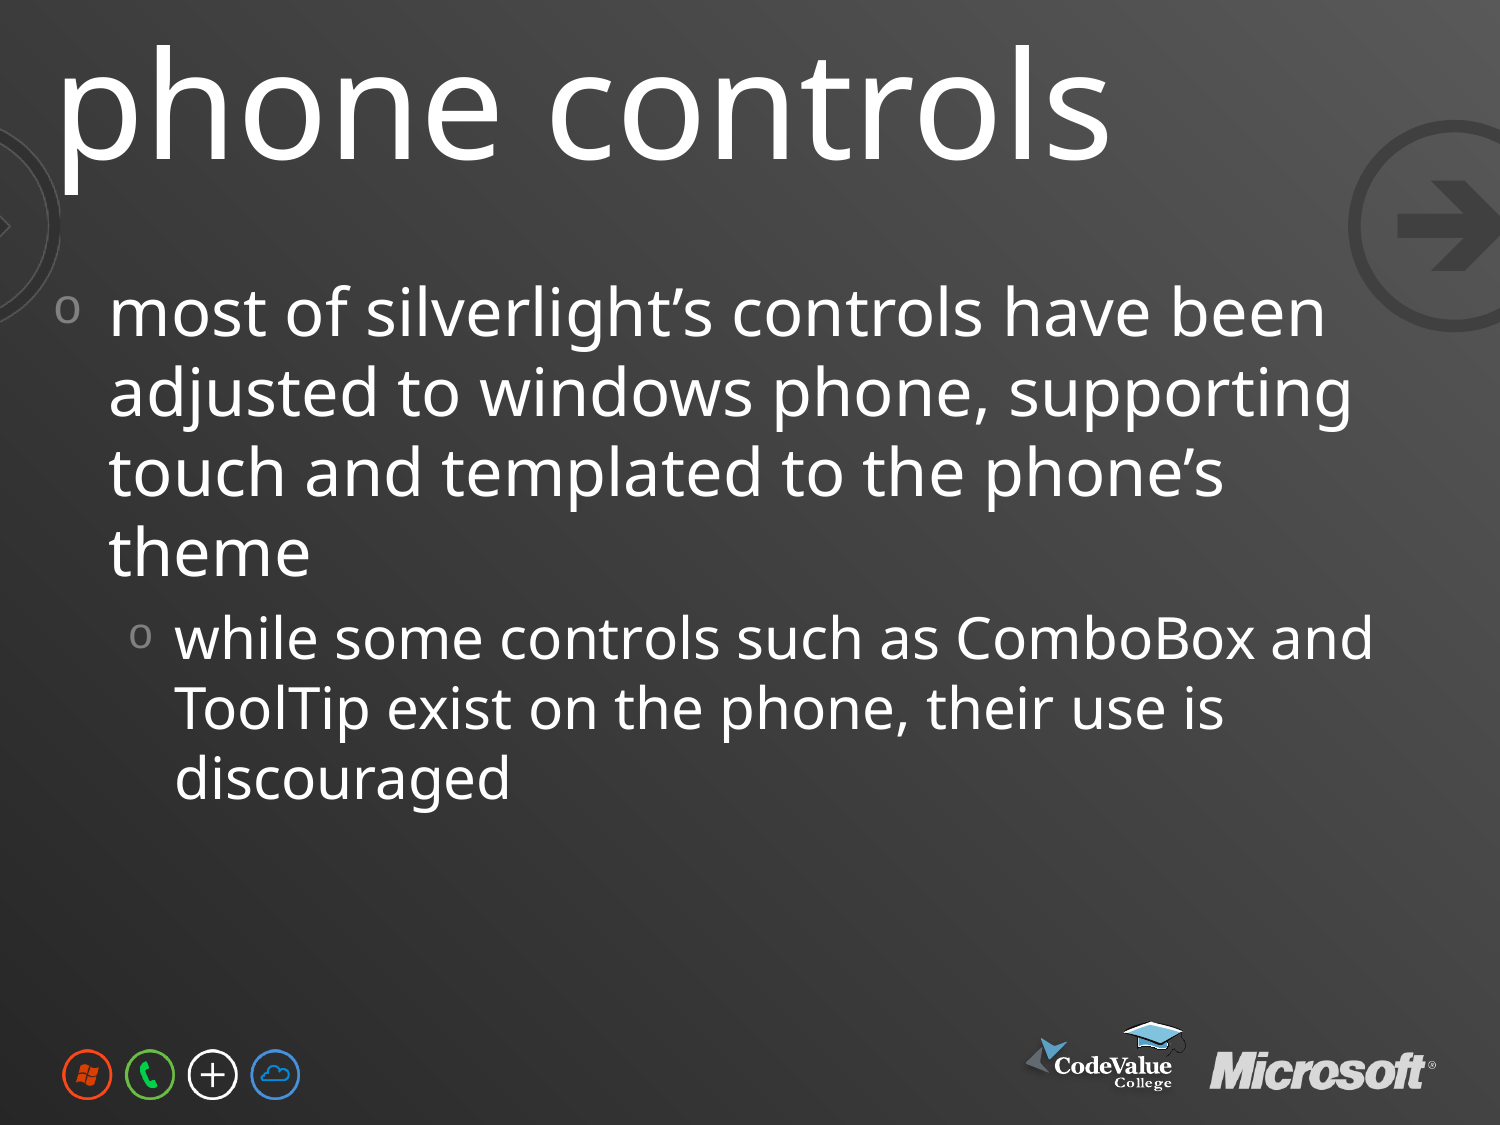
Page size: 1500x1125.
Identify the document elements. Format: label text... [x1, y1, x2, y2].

picture [62, 1049, 300, 1100]
title phone controls [37, 24, 1425, 175]
list most of silverlight’s controls have been adjusted to windows phone, supporting touch and templated to the phone’s theme while some controls such as ComboBox and ToolTip exist on the phone, their use is discouraged [37, 262, 1425, 1005]
